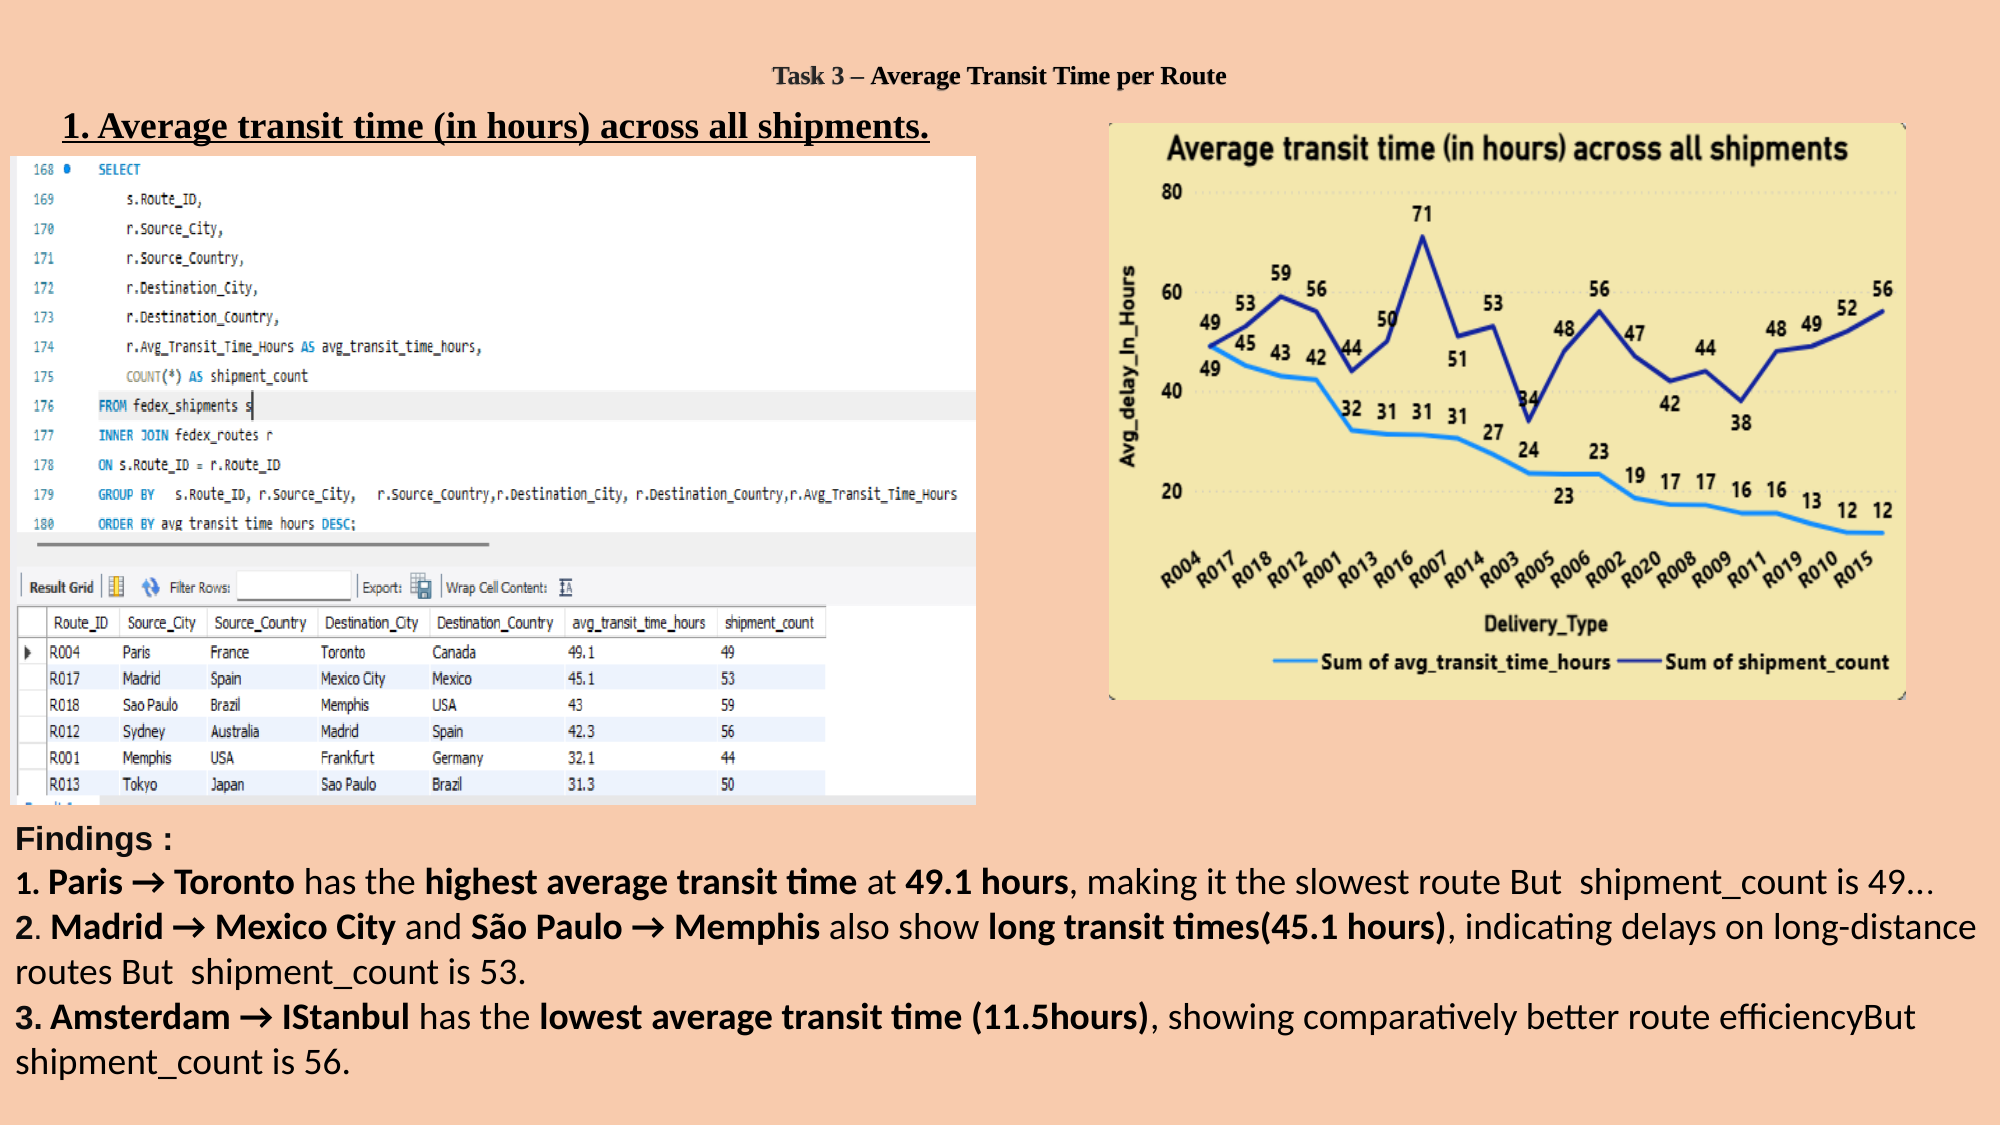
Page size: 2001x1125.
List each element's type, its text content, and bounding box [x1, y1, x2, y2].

text_box 1. Average transit time (in hours) across all shipments. [46, 93, 982, 154]
picture [10, 156, 976, 805]
title Task 3 – Average Transit Time per Route [492, 19, 1508, 98]
text_box Findings : 1. Paris → Toronto has the highest average transit time at 49.1 hours, making it the slowest route But shipment_count is 49... 2. Madrid → Mexico City and São Paulo → Memphis also show long transit times(45.1 hours), indicating delays on long-distance routes But shipment_count is 53. 3. Amsterdam → IStanbul has the lowest average transit time (11.5hours), showing comparatively better route efficiencyBut shipment_count is 56. [0, 809, 2000, 1125]
picture [1109, 123, 1906, 700]
